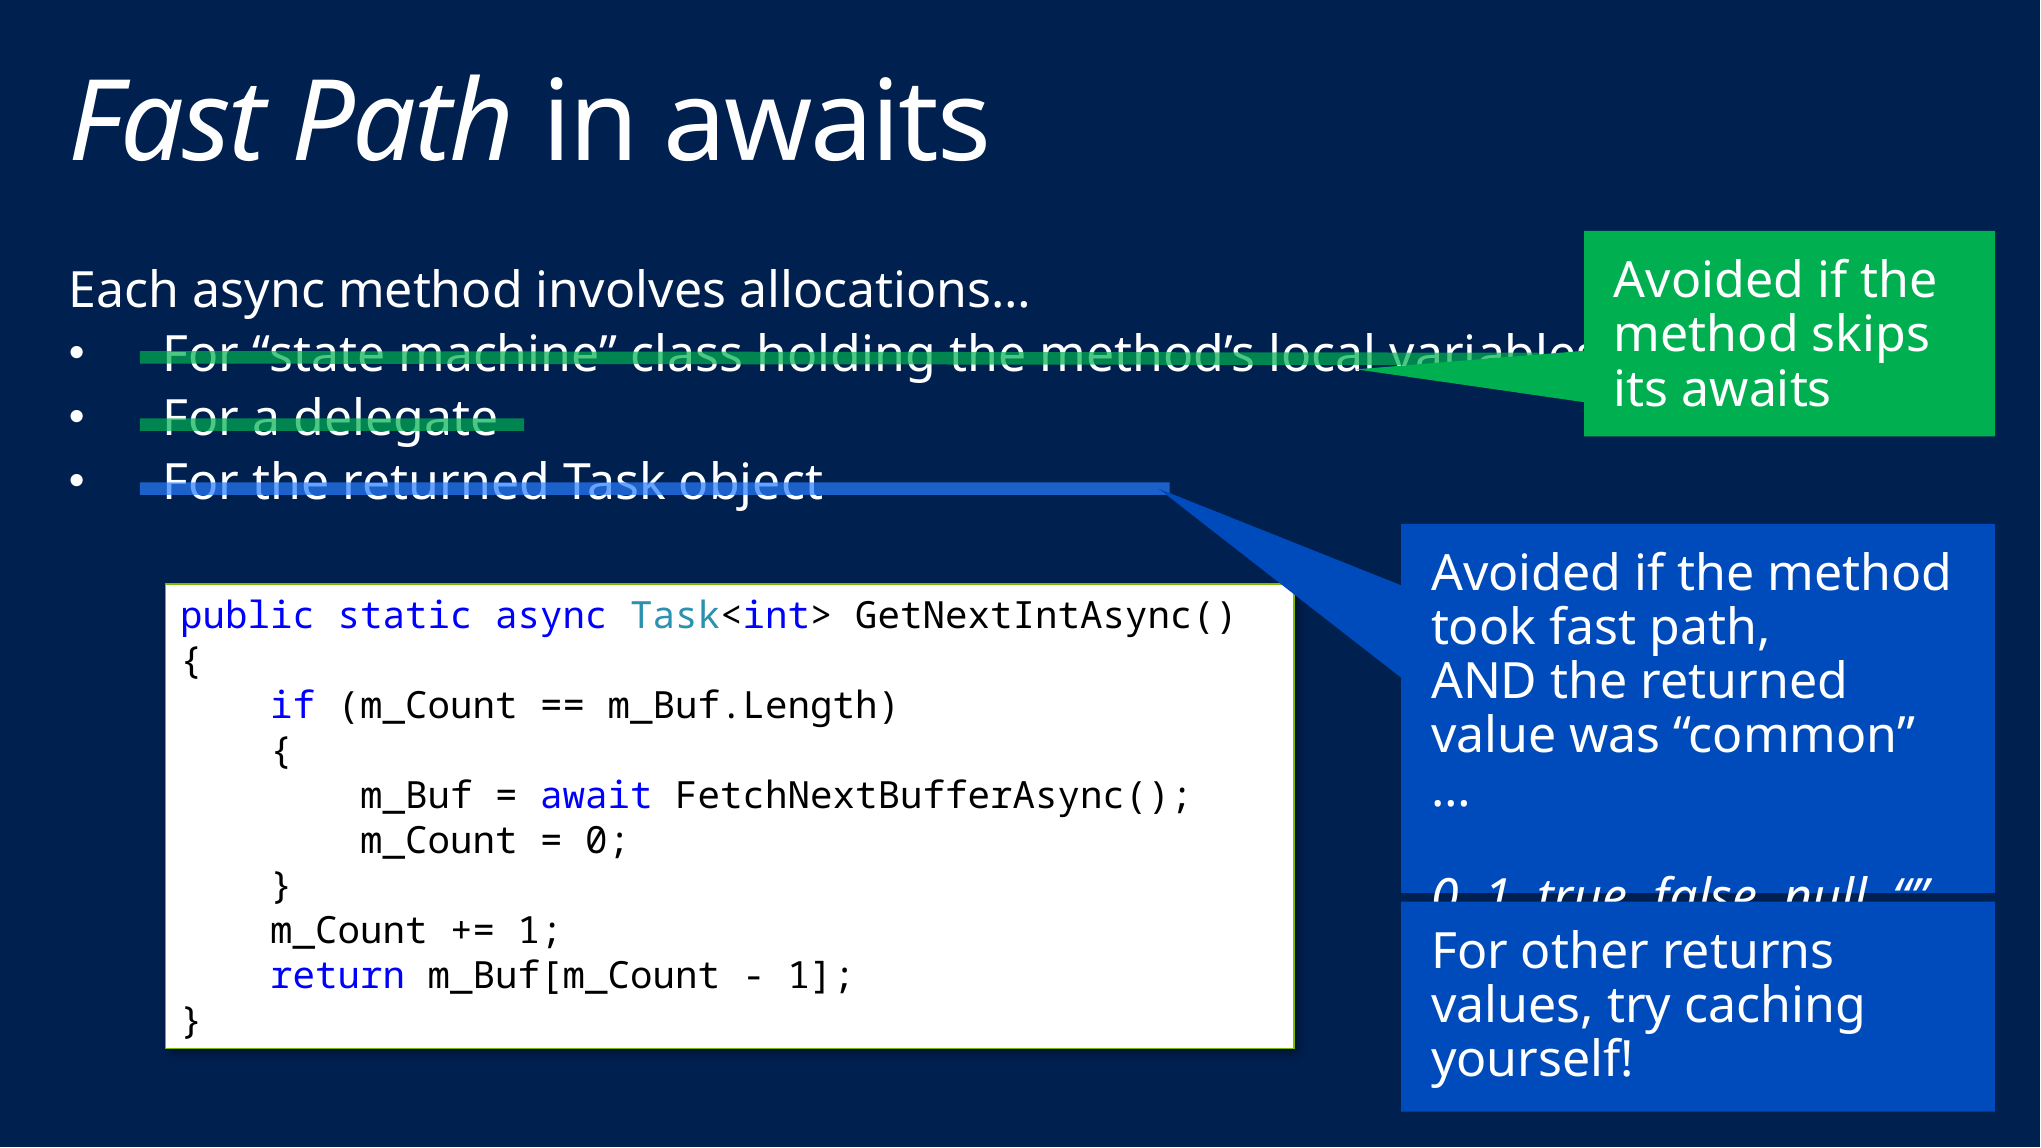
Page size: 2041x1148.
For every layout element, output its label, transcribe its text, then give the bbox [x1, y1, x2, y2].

text_box public static async Task<int> GetNextIntAsync() { if (m_Count == m_Buf.Length) { m_Buf = await FetchNextBufferAsync(); m_Count = 0; } m_Count += 1; return m_Buf[m_Count - 1]; } [165, 583, 1295, 1049]
text_box For other returns values, try caching yourself! [1401, 901, 1995, 1112]
text_box Each async method involves allocations… For “state machine” class holding the method’s local variables For a delegate For the returned Task object [44, 249, 1995, 525]
text_box Avoided if the method skips its awaits [1355, 230, 1996, 438]
text_box Avoided if the method took fast path, AND the returned value was “common” … 0, 1, true, false, null, “” [1158, 490, 1996, 894]
title Fast Path in awaits [45, 48, 1996, 199]
